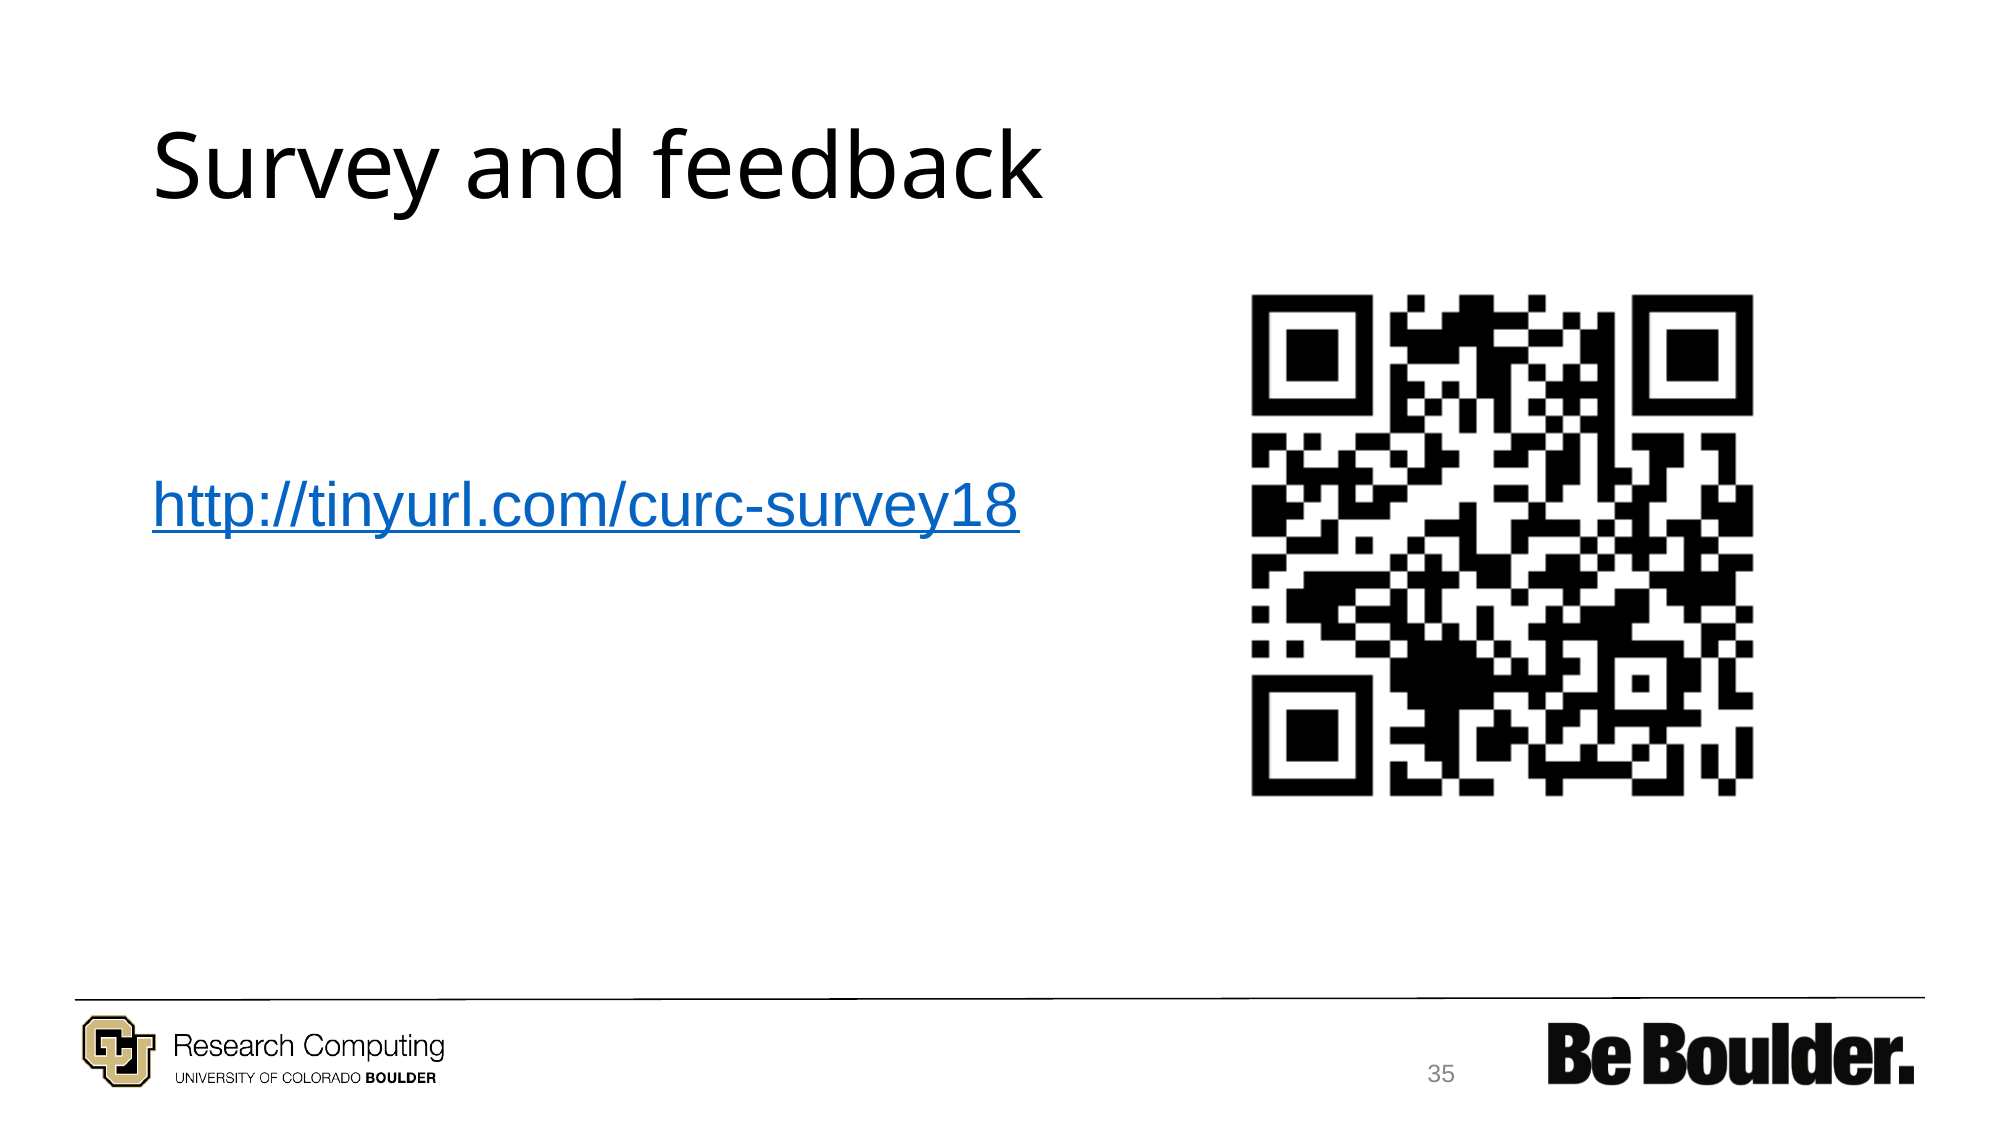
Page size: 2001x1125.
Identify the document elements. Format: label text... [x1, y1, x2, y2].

picture [1179, 222, 1827, 870]
picture [81, 1015, 444, 1088]
title Survey and feedback [137, 59, 1863, 278]
picture [1524, 1015, 1938, 1088]
list http://tinyurl.com/curc-survey18 [137, 299, 1863, 983]
slide_number 35 [1412, 1042, 1525, 1103]
